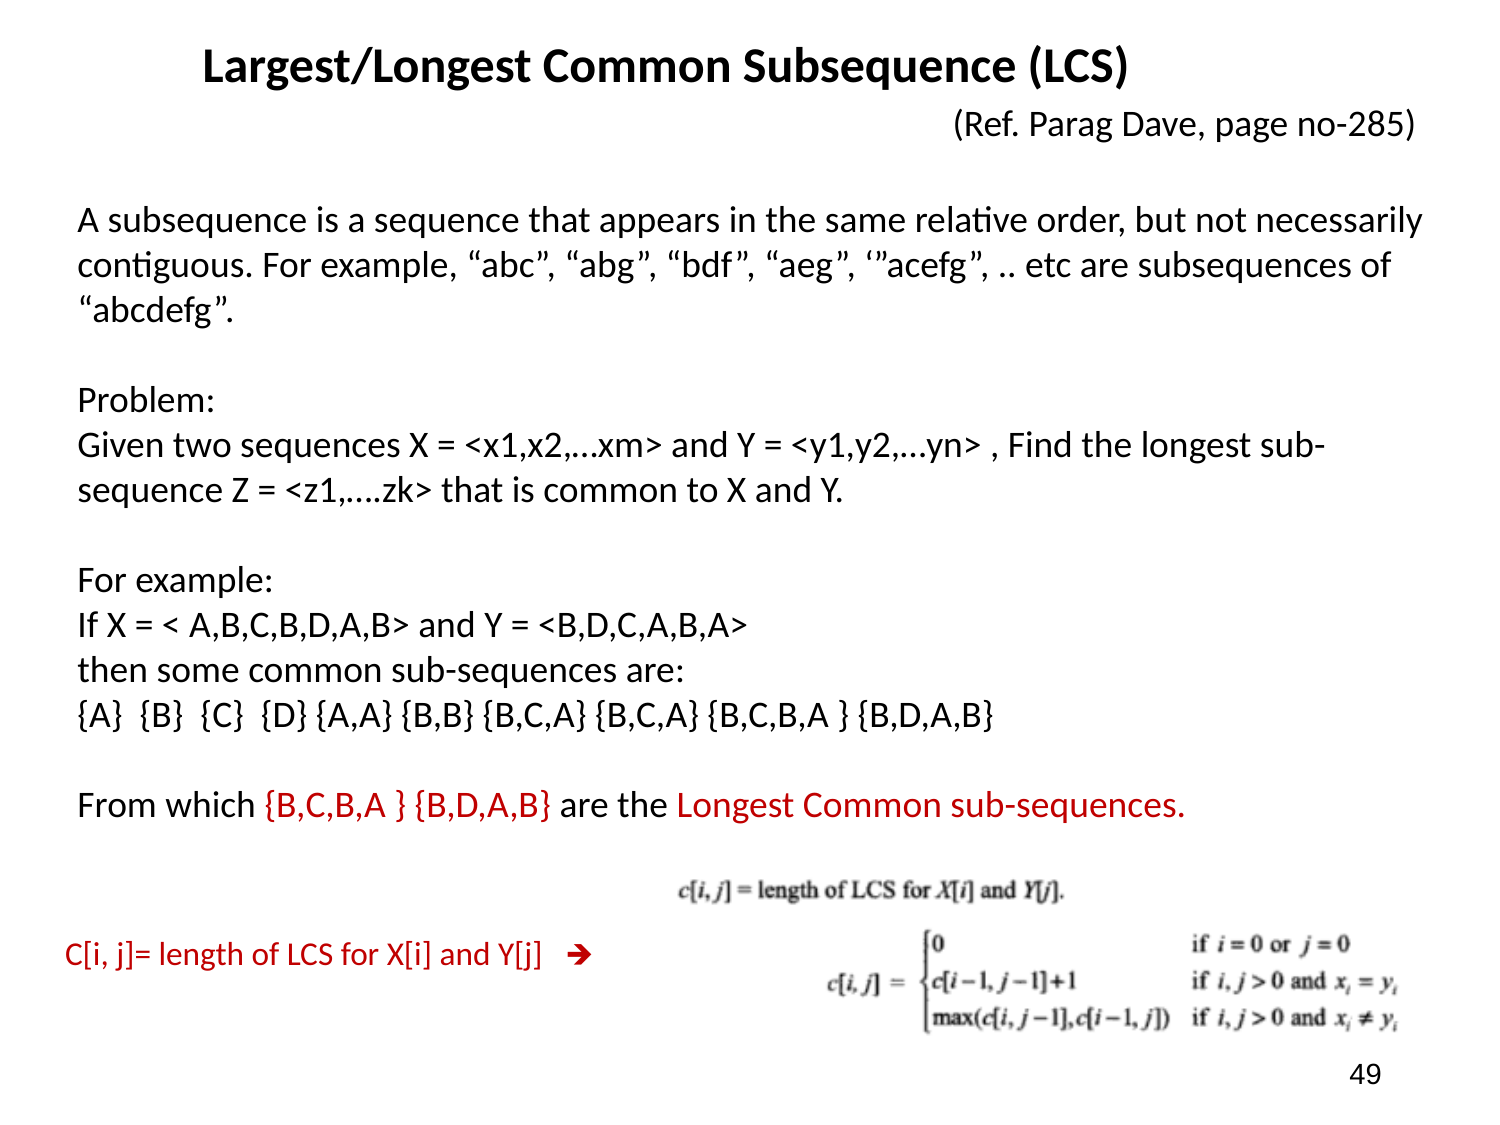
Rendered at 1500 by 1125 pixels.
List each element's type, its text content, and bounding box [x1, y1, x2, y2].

text_box 49 [1059, 1062, 1397, 1103]
title Largest/Longest Common Subsequence (LCS) (Ref. Parag Dave, page no-285) [187, 24, 1500, 163]
picture [661, 861, 1500, 1062]
text_box A subsequence is a sequence that appears in the same relative order, but not necessarily contiguous. For example, “abc”, “abg”, “bdf”, “aeg”, ‘”acefg”, .. etc are subsequences of “abcdefg”. Problem: Given two sequences X = <x1,x2,…xm> and Y = <y1,y2,…yn> , Find the longest sub-sequence Z = <z1,….zk> that is common to X and Y. For example: If X = < A,B,C,B,D,A,B> and Y = <B,D,C,A,B,A> then some common sub-sequences are: {A} {B} {C} {D} {A,A} {B,B} {B,C,A} {B,C,A} {B,C,B,A } {B,D,A,B} From which {B,C,B,A } {B,D,A,B} are the Longest Common sub-sequences. [62, 187, 1450, 878]
text_box C[i, j]= length of LCS for X[i] and Y[j] 🡺 [50, 924, 661, 980]
